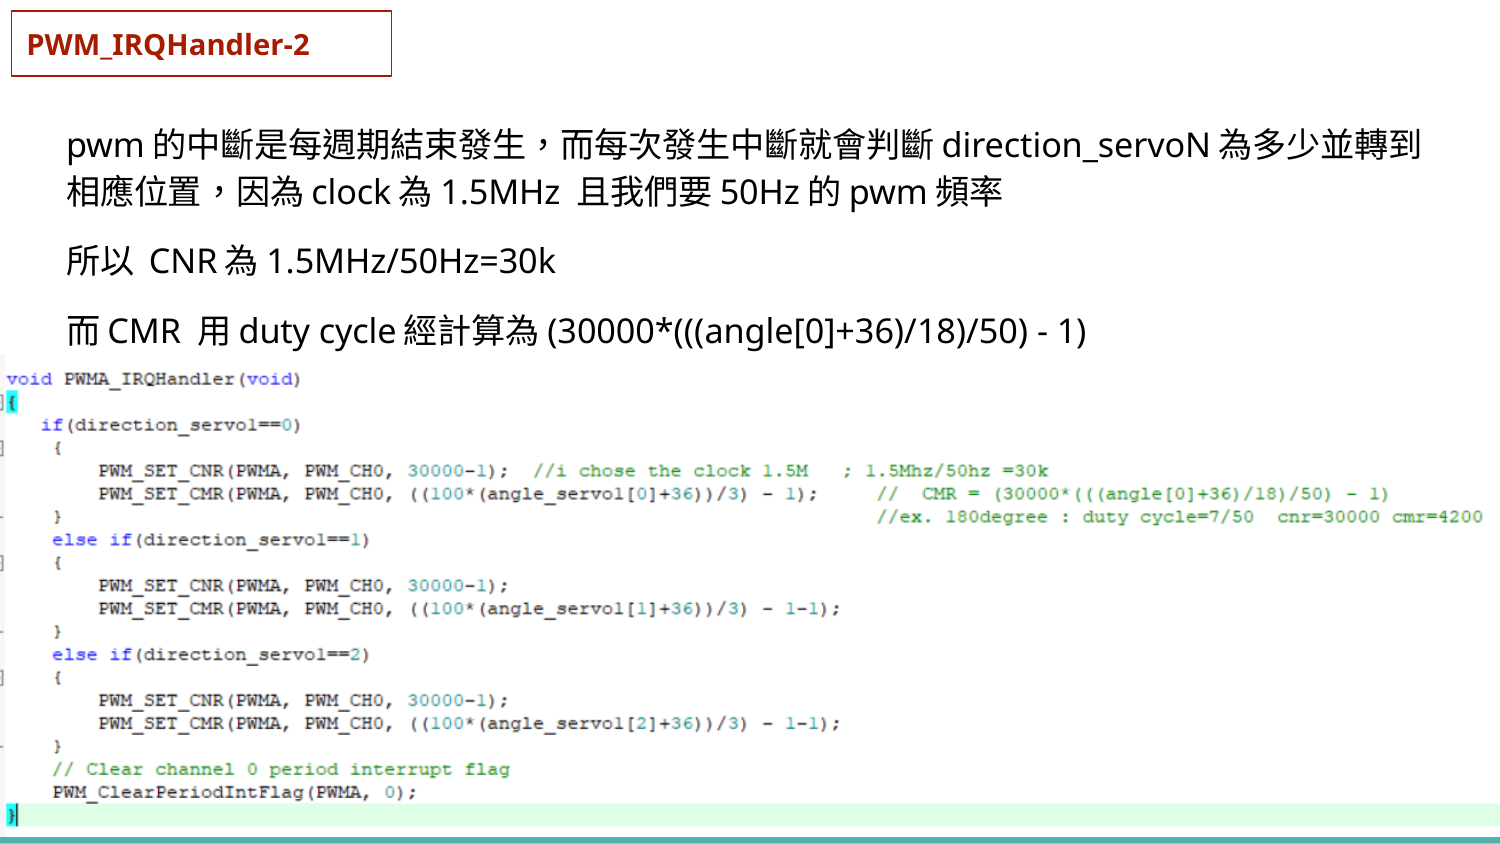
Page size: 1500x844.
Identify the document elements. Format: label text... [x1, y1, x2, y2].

list pwm的中斷是每週期結束發生，而每次發生中斷就會判斷direction_servoN為多少並轉到相應位置，因為clock為1.5MHz 且我們要50Hz的pwm頻率 所以 CNR為1.5MHz/50Hz=30k 而CMR 用duty cycle經計算為(30000*(((angle[0]+36)/18)/50) - 1) [51, 102, 1449, 352]
text_box PWM_IRQHandler-2 [11, 11, 392, 77]
picture [0, 353, 1500, 837]
